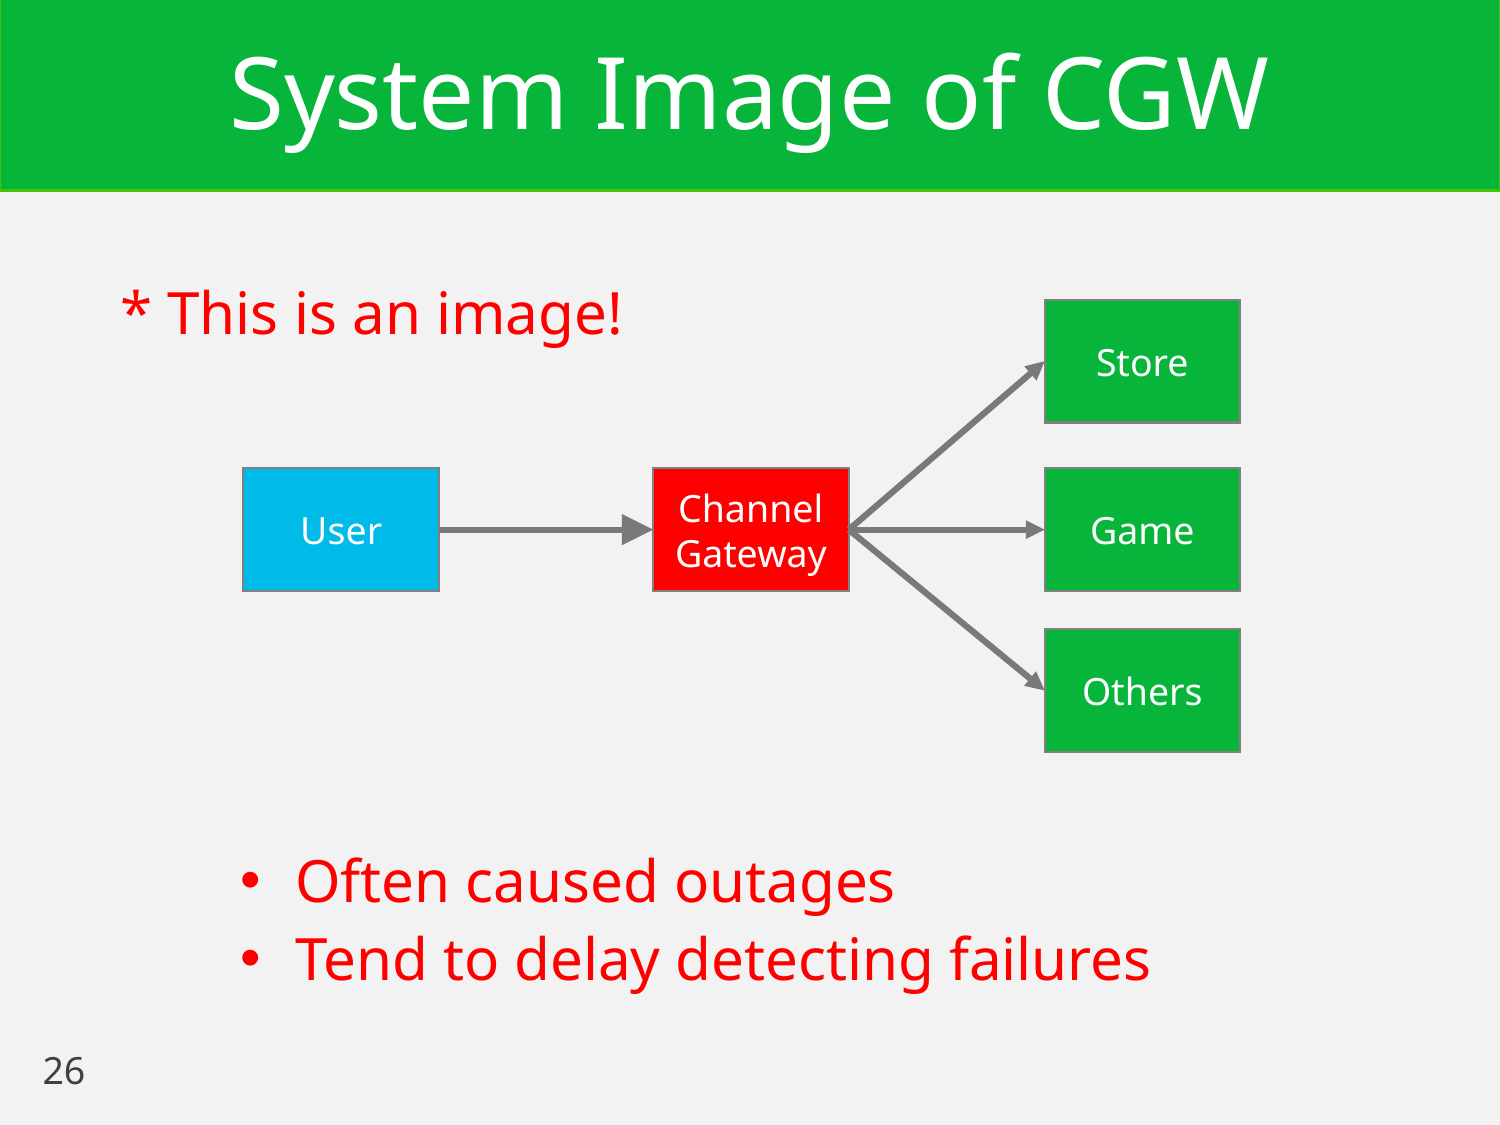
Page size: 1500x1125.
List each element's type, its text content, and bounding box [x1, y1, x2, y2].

text_box User [242, 467, 440, 592]
slide_number 26 [27, 1042, 146, 1102]
text_box Game [1045, 467, 1241, 592]
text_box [848, 530, 1045, 691]
list Often caused outages Tend to delay detecting failures [103, 354, 1397, 1000]
text_box Channel Gateway [652, 467, 848, 592]
title System Image of CGW [0, 53, 1500, 140]
text_box * This is an image! [103, 277, 1397, 354]
text_box Others [1044, 628, 1241, 753]
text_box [848, 361, 1045, 529]
text_box Store [1044, 299, 1241, 424]
